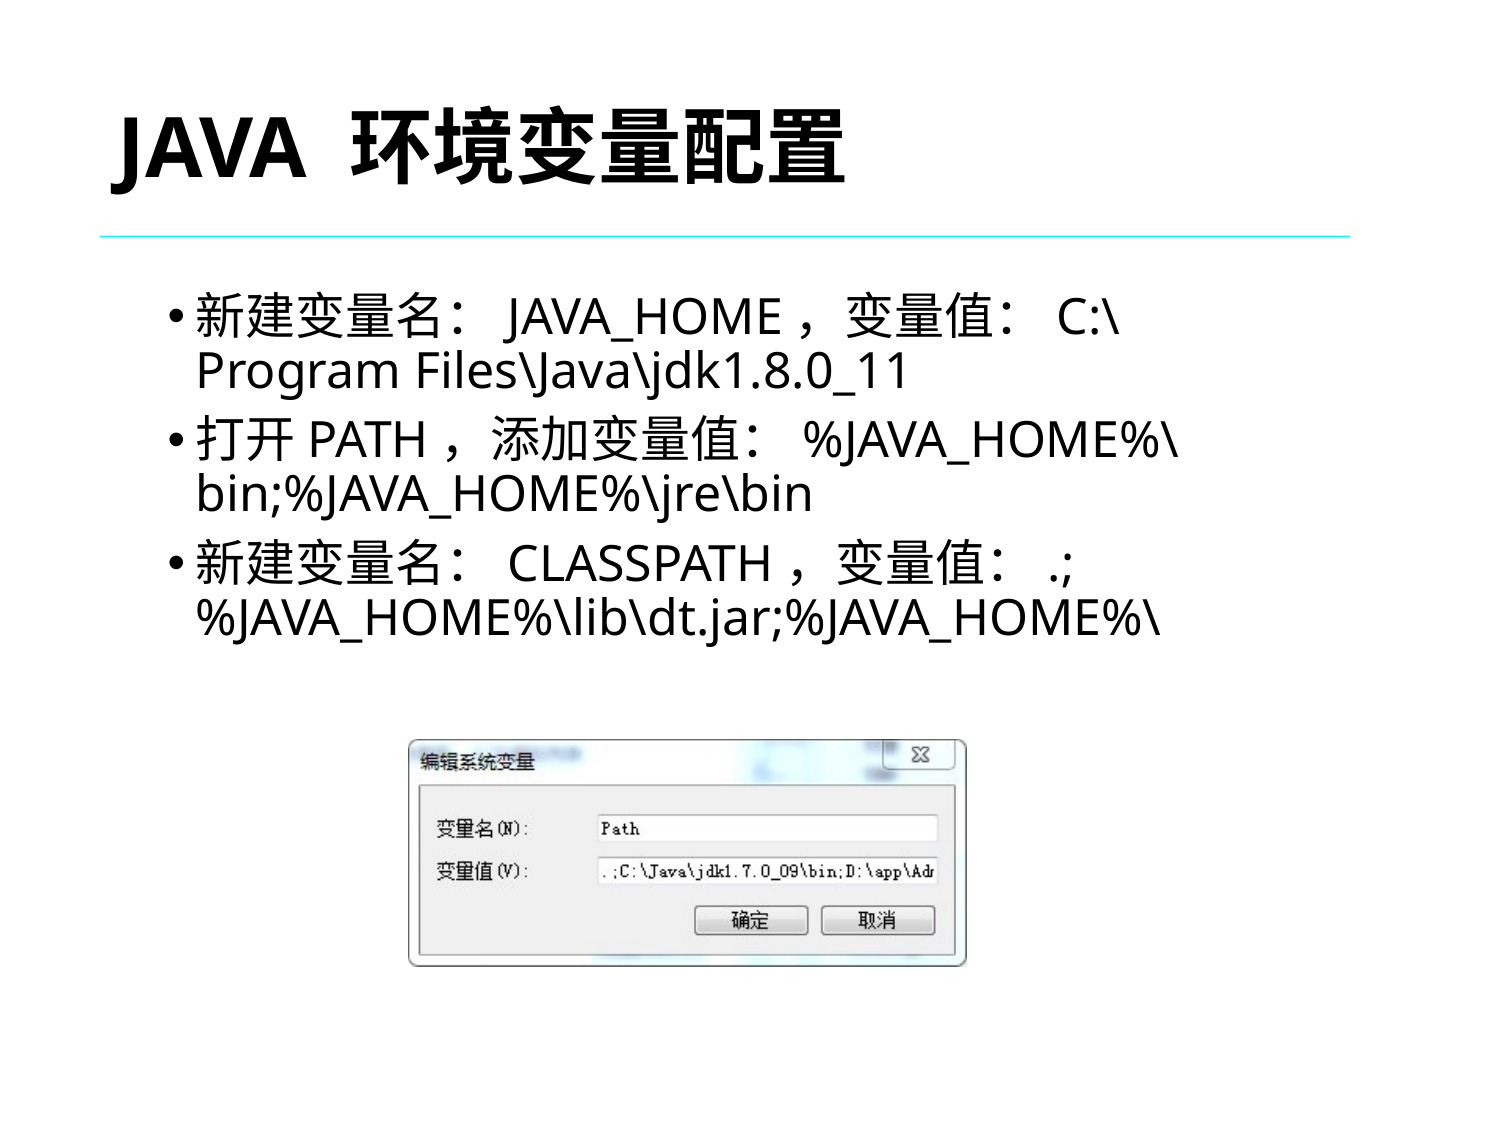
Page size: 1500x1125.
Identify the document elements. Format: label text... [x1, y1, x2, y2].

list 新建变量名：JAVA_HOME，变量值：C:\Program Files\Java\jdk1.8.0_11 打开PATH，添加变量值：%JAVA_HOME%\bin;%JAVA_HOME%\jre\bin 新建变量名：CLASSPATH，变量值：.;%JAVA_HOME%\lib\dt.jar;%JAVA_HOME%\ [152, 283, 1211, 707]
picture [408, 739, 967, 967]
text_box JAVA 环境变量配置 [103, 98, 1397, 249]
